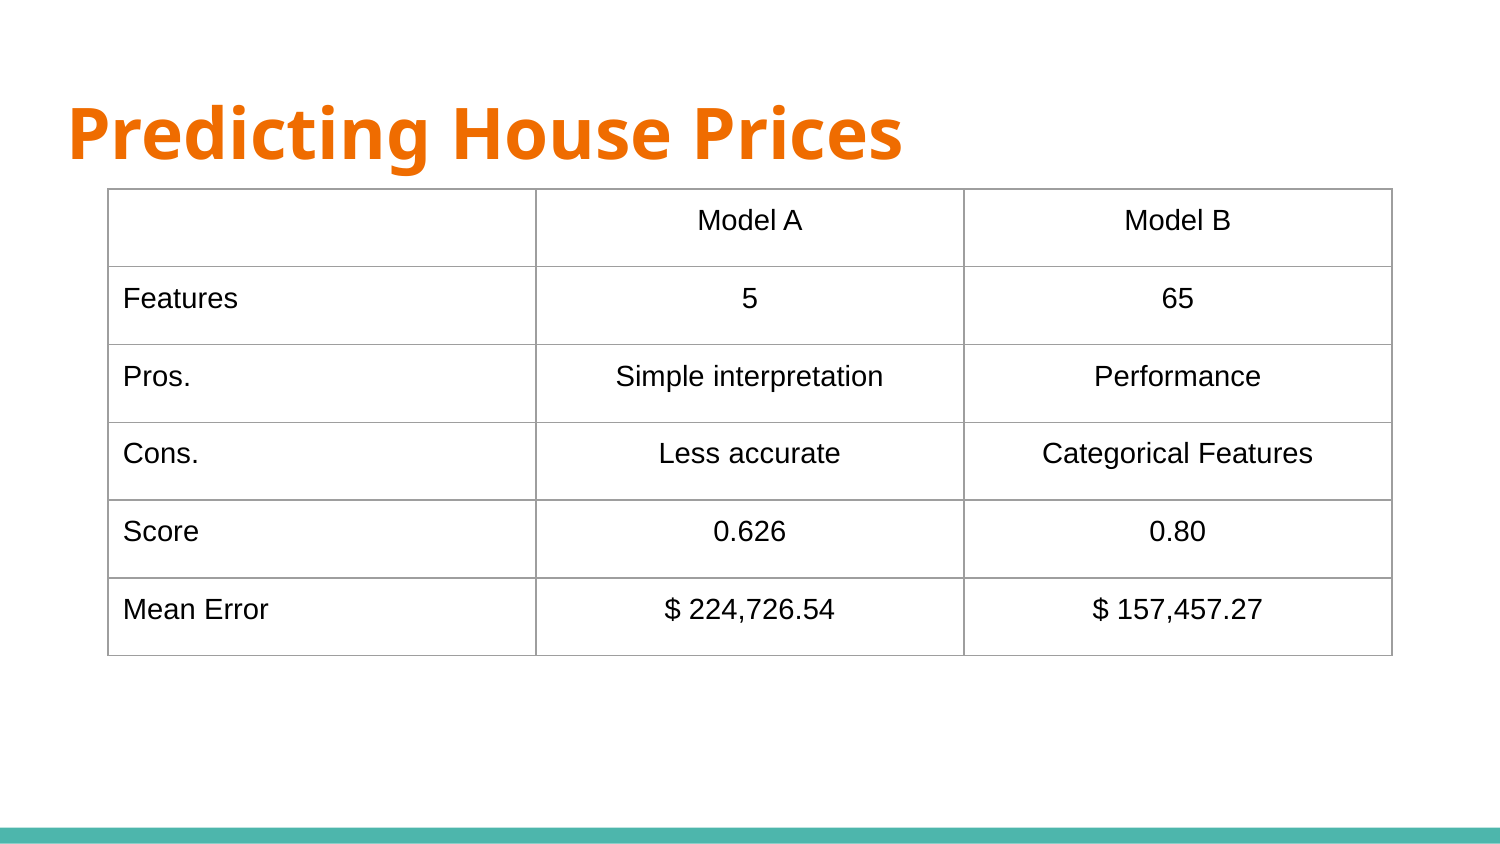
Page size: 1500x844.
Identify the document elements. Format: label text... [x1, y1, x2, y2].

table_cell Cons. [109, 423, 535, 499]
table_header Model A [537, 190, 963, 266]
table_cell Simple interpretation [537, 345, 963, 422]
table_cell Performance [965, 345, 1391, 422]
table_cell 65 [965, 267, 1391, 344]
table_cell 0.80 [965, 501, 1391, 577]
table_header [109, 190, 535, 266]
table_header Model B [965, 190, 1391, 266]
table_cell 0.626 [537, 501, 963, 577]
title Predicting House Prices [51, 72, 1449, 189]
table_cell 5 [537, 267, 963, 344]
table_cell Pros. [109, 345, 535, 422]
table_cell Features [109, 267, 535, 344]
table_cell $ 157,457.27 [965, 579, 1391, 655]
table_cell Mean Error [109, 579, 535, 655]
table_cell $ 224,726.54 [537, 579, 963, 655]
table_cell Score [109, 501, 535, 577]
table_cell Categorical Features [965, 423, 1391, 499]
table_cell Less accurate [537, 423, 963, 499]
